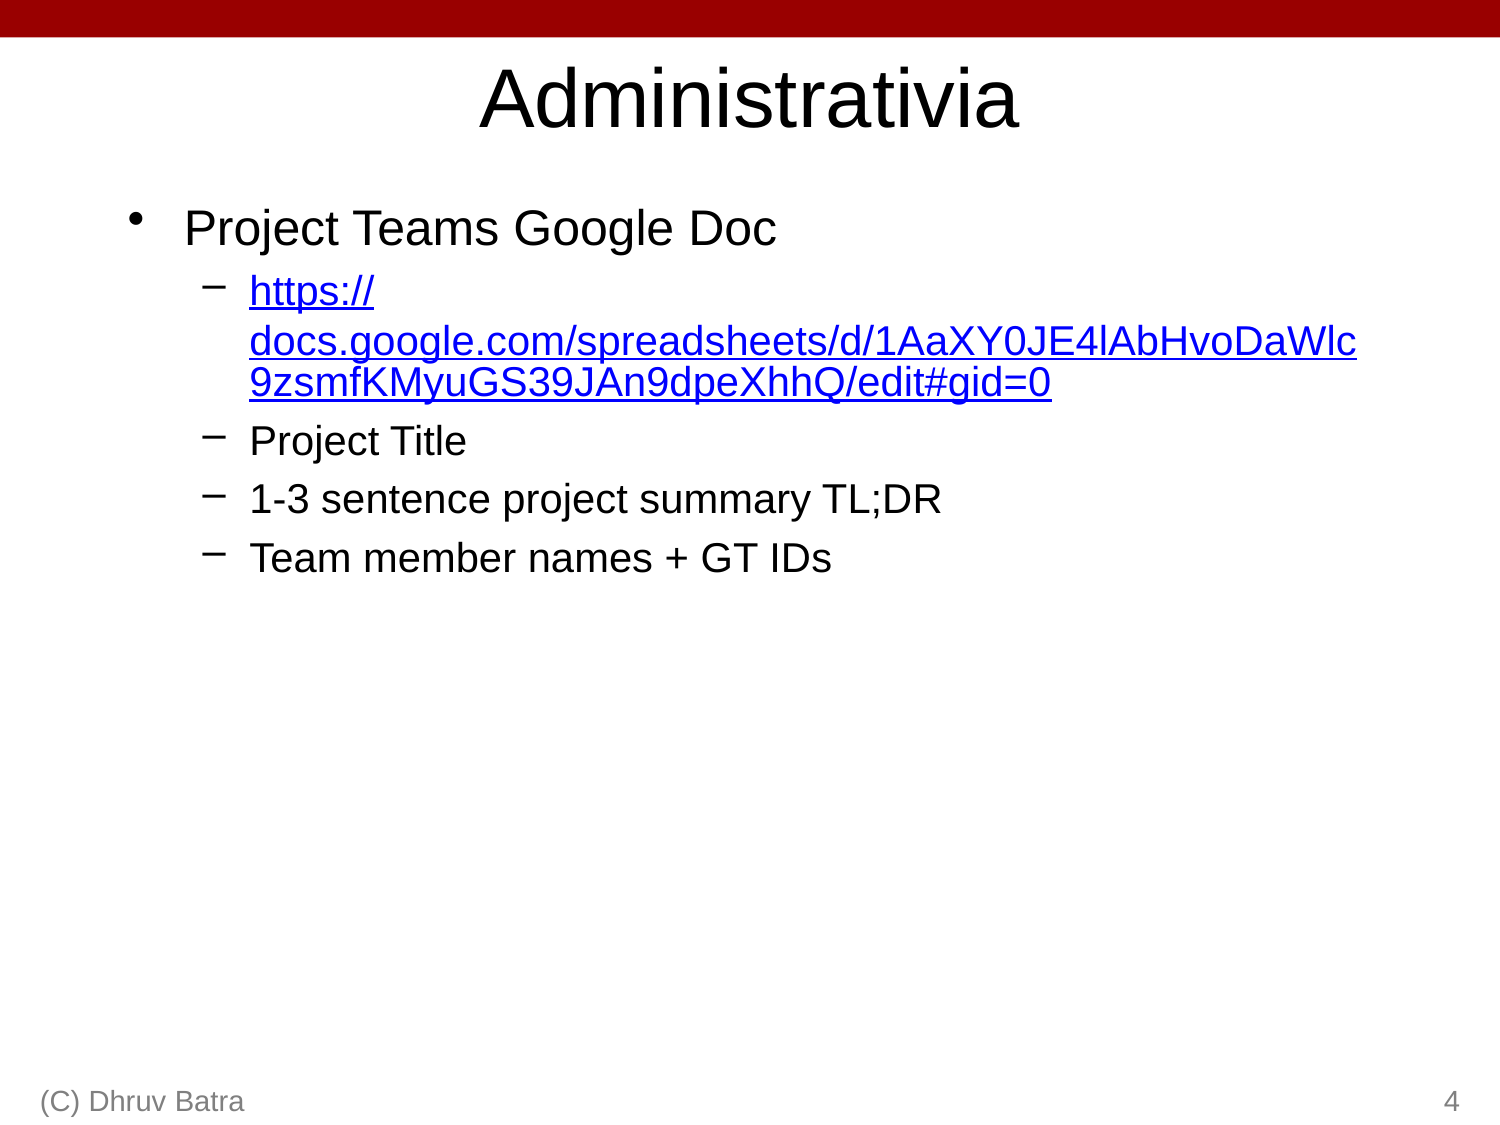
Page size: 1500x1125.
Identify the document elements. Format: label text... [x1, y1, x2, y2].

slide_number 4 [1162, 1049, 1476, 1125]
list Project Teams Google Doc https://docs.google.com/spreadsheets/d/1AaXY0JE4lAbHvoDaWlc9zsmfKMyuGS39JAn9dpeXhhQ/edit#gid=0 Project Title 1-3 sentence project summary TL;DR Team member names + GT IDs [112, 187, 1388, 1051]
title Administrativia [112, 37, 1388, 151]
footer (C) Dhruv Batra [24, 1049, 501, 1125]
